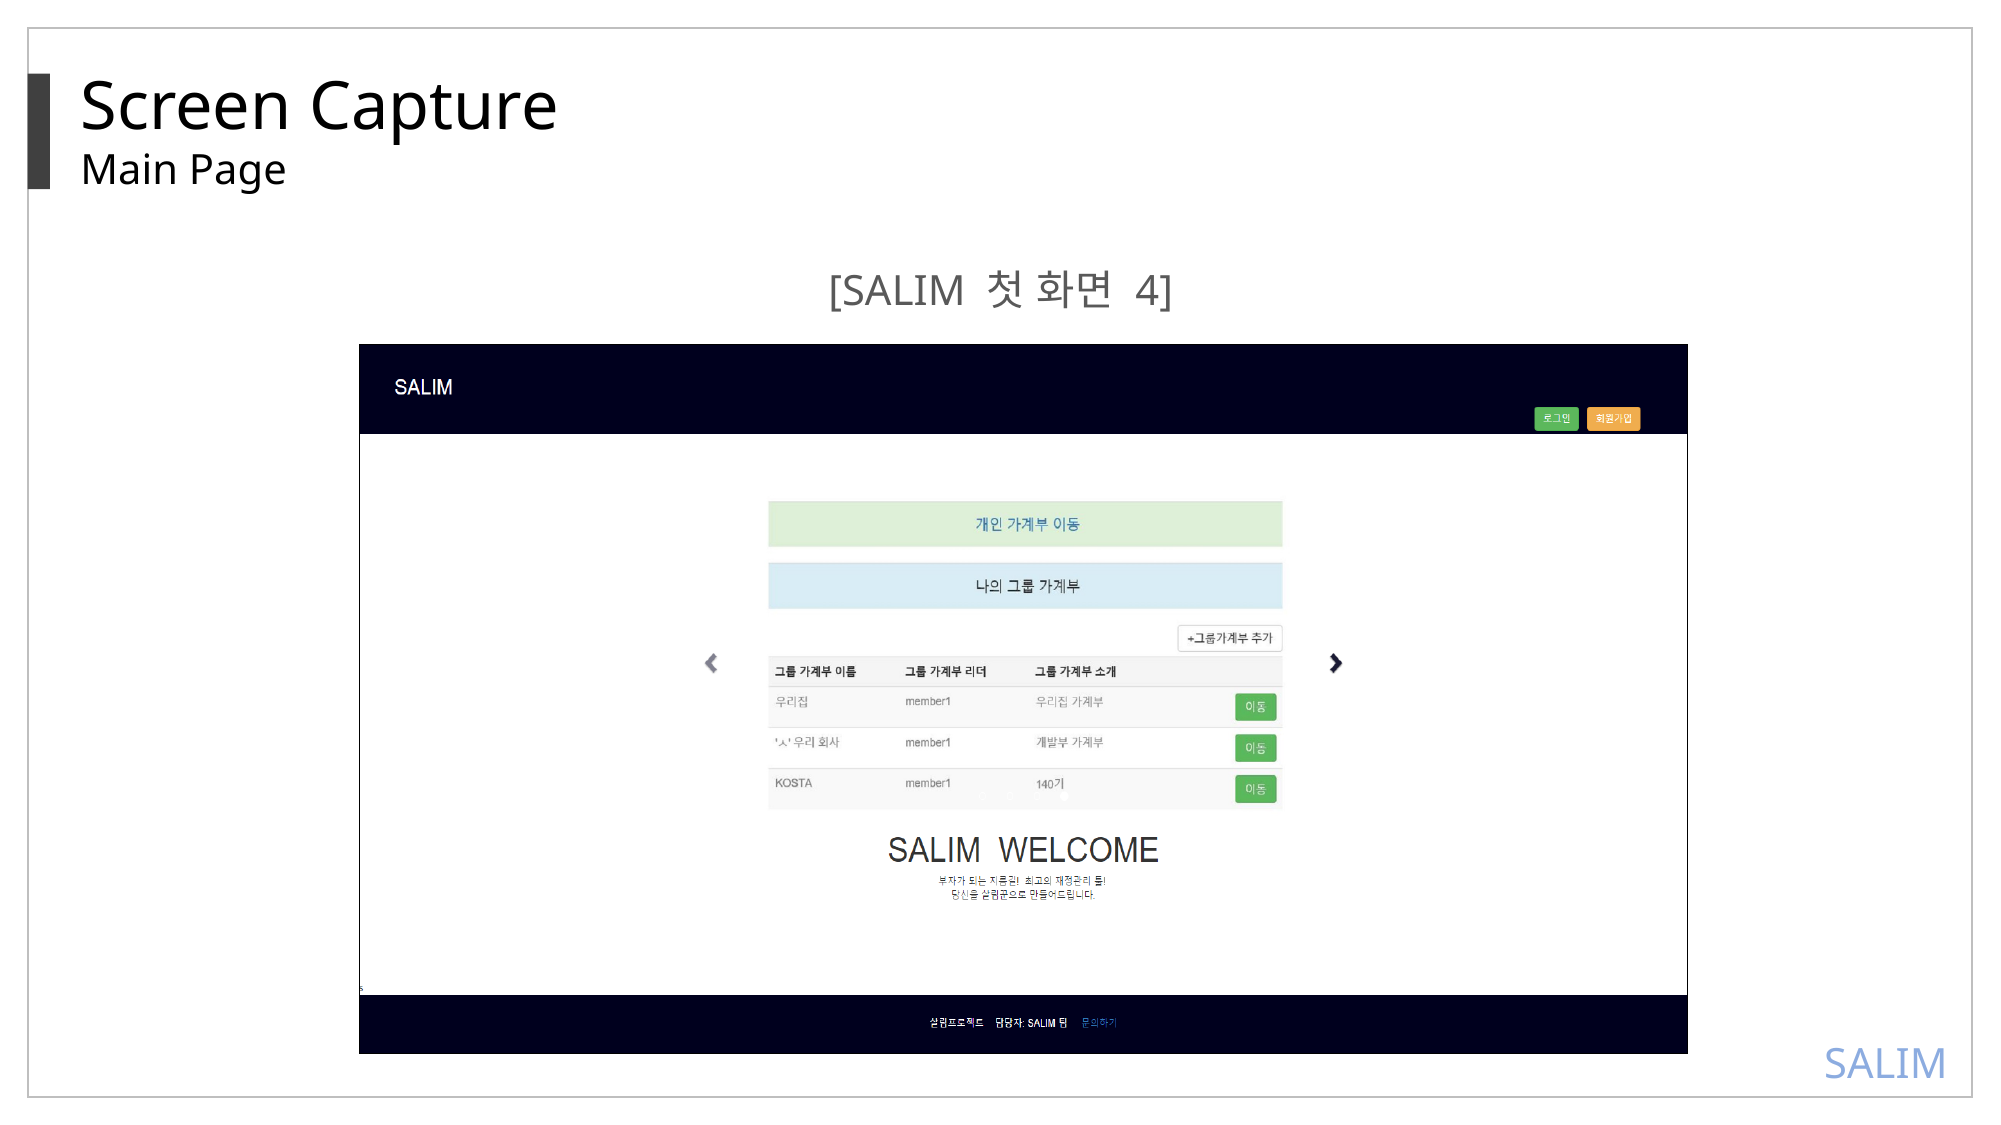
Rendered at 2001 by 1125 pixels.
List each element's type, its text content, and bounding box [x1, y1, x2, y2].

text_box [27, 27, 1973, 1098]
picture [359, 344, 1688, 1054]
text_box [27, 73, 51, 190]
text_box SALIM [1800, 1029, 1972, 1095]
text_box [SALIM 첫 화면 4] [803, 256, 1198, 322]
text_box Screen Capture Main Page [65, 55, 863, 201]
